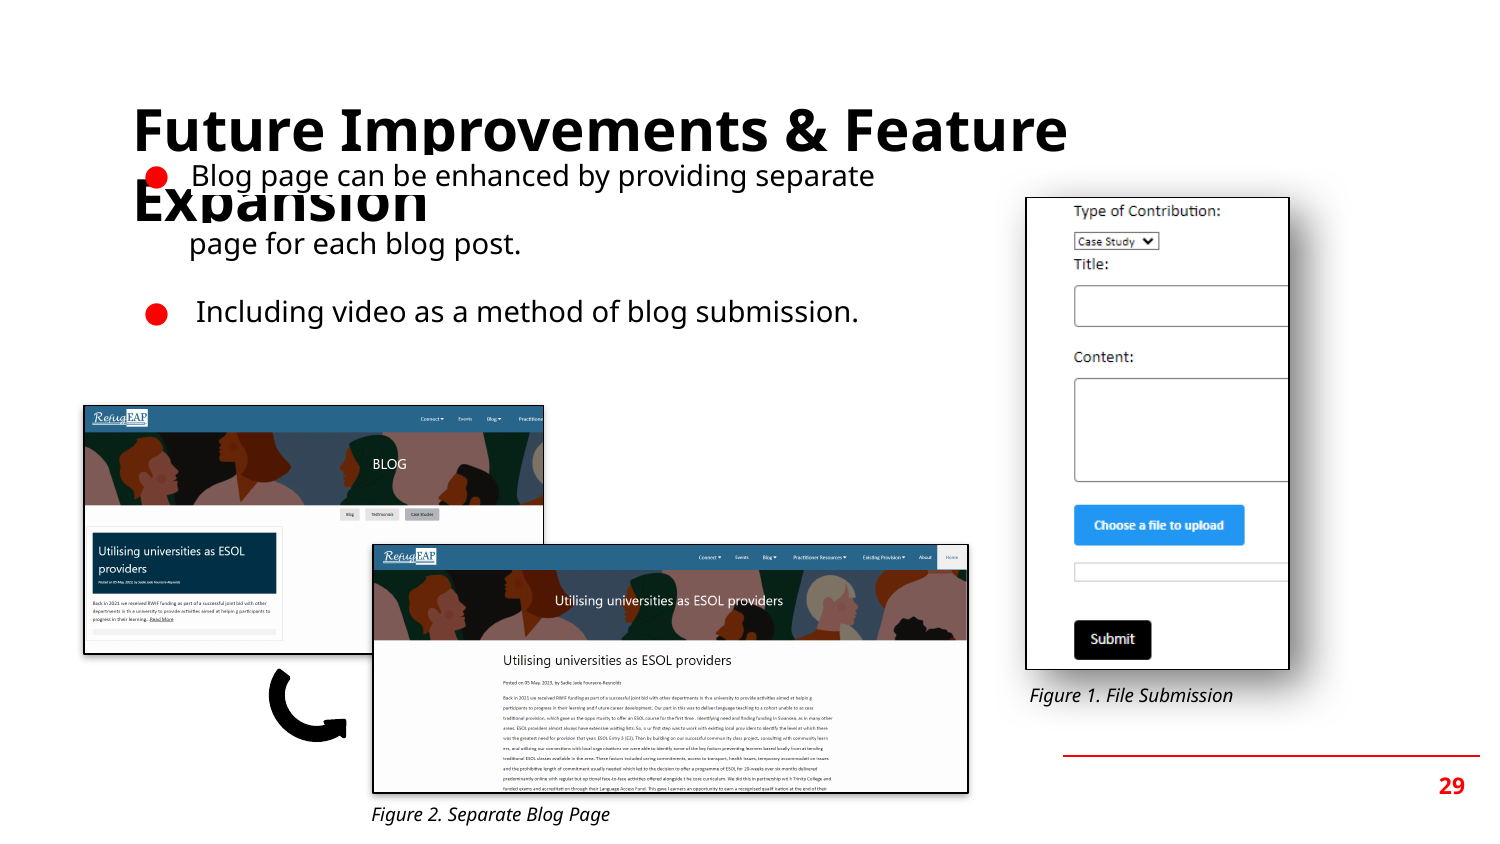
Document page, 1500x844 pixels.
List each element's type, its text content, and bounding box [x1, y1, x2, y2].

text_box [1014, 197, 1289, 715]
title Future Improvements & Feature Expansion [116, 78, 1372, 142]
subtitle Blog page can be enhanced by providing separate page for each blog post. Including video as a method of blog submission. [106, 142, 1372, 669]
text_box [84, 405, 968, 834]
